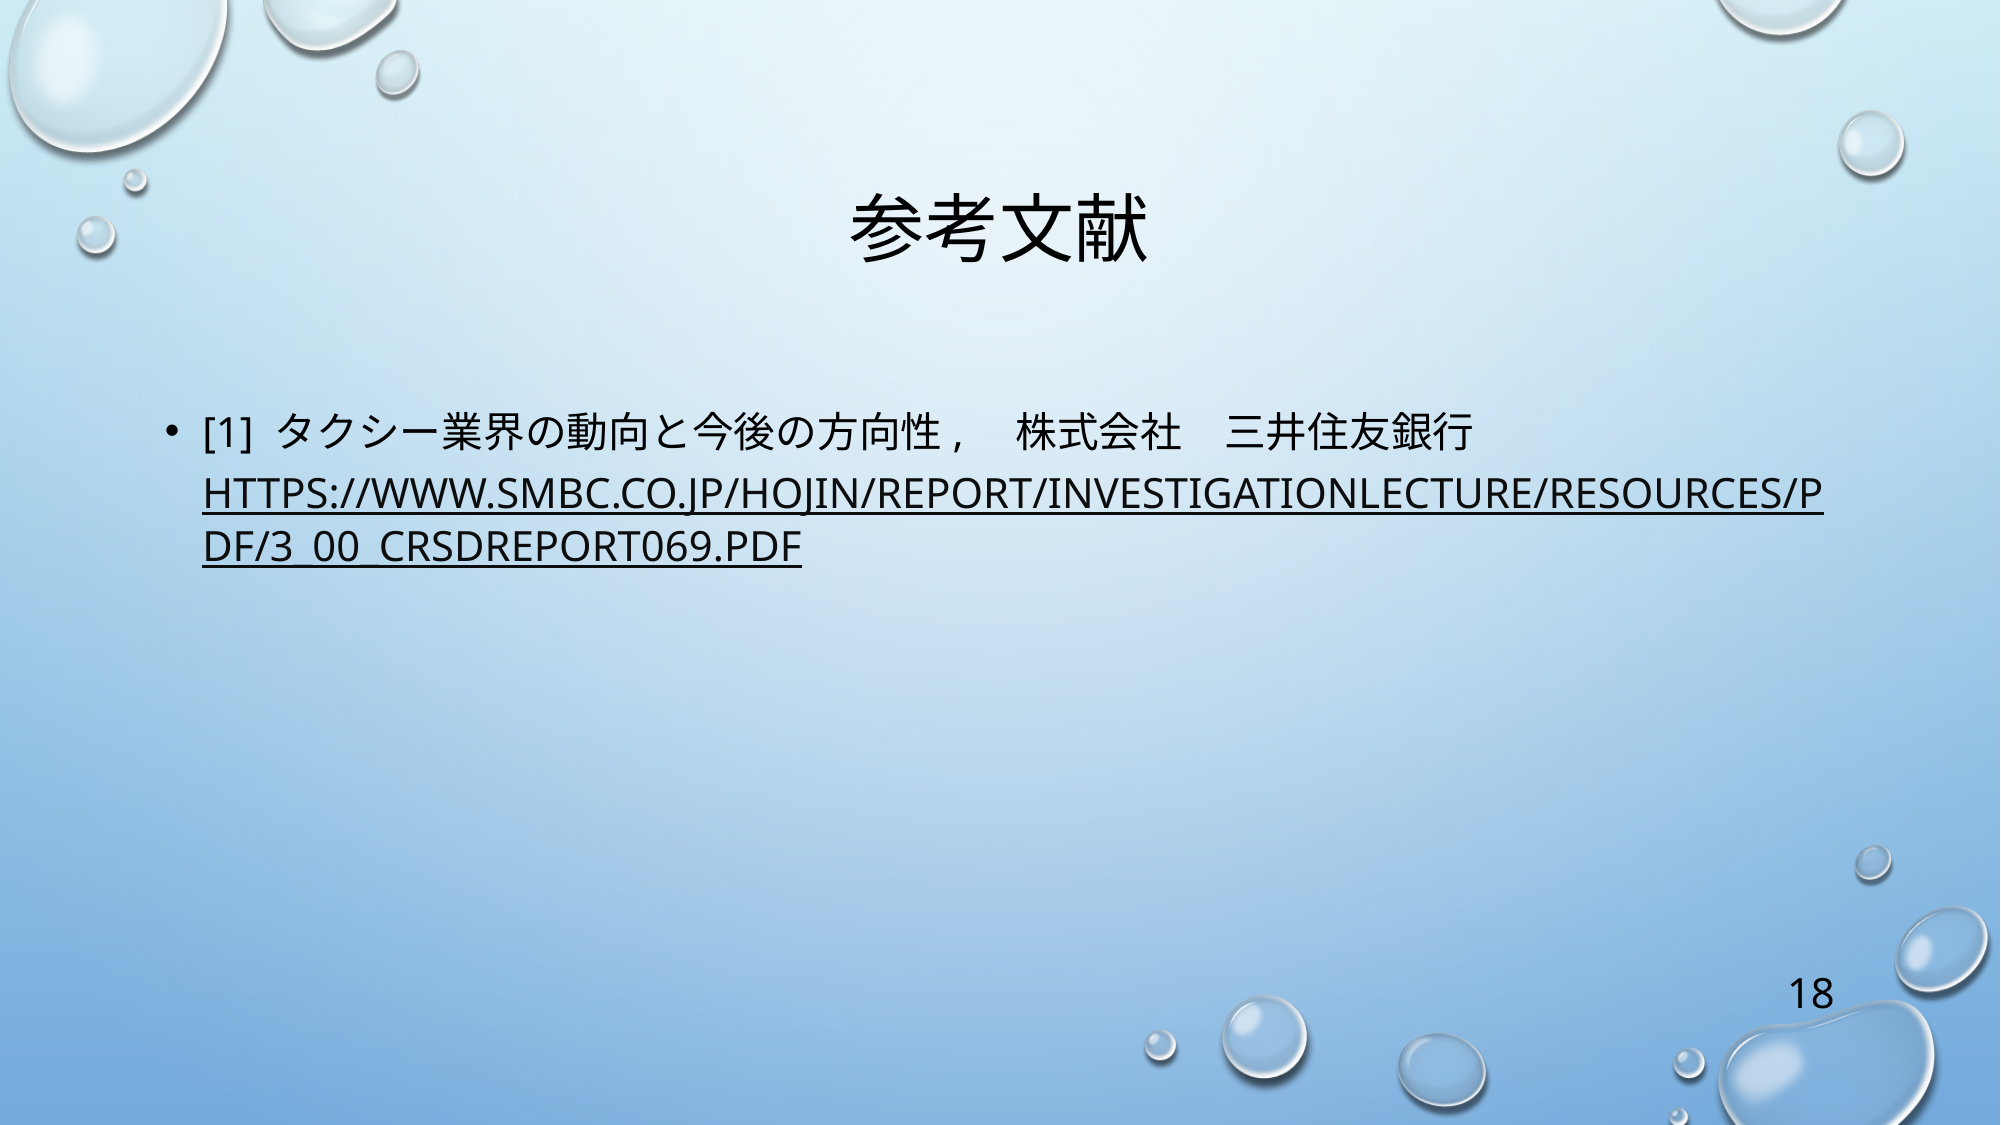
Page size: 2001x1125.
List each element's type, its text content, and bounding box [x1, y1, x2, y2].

title 参考文献 [149, 101, 1851, 364]
list [1] タクシー業界の動向と今後の方向性, 株式会社 三井住友銀行 https://www.smbc.co.jp/hojin/report/investigationlecture/resources/pdf/3_00_CRSDReport069.pdf [149, 388, 1850, 950]
picture [0, 0, 2000, 1125]
slide_number 18 [1724, 965, 1851, 1025]
